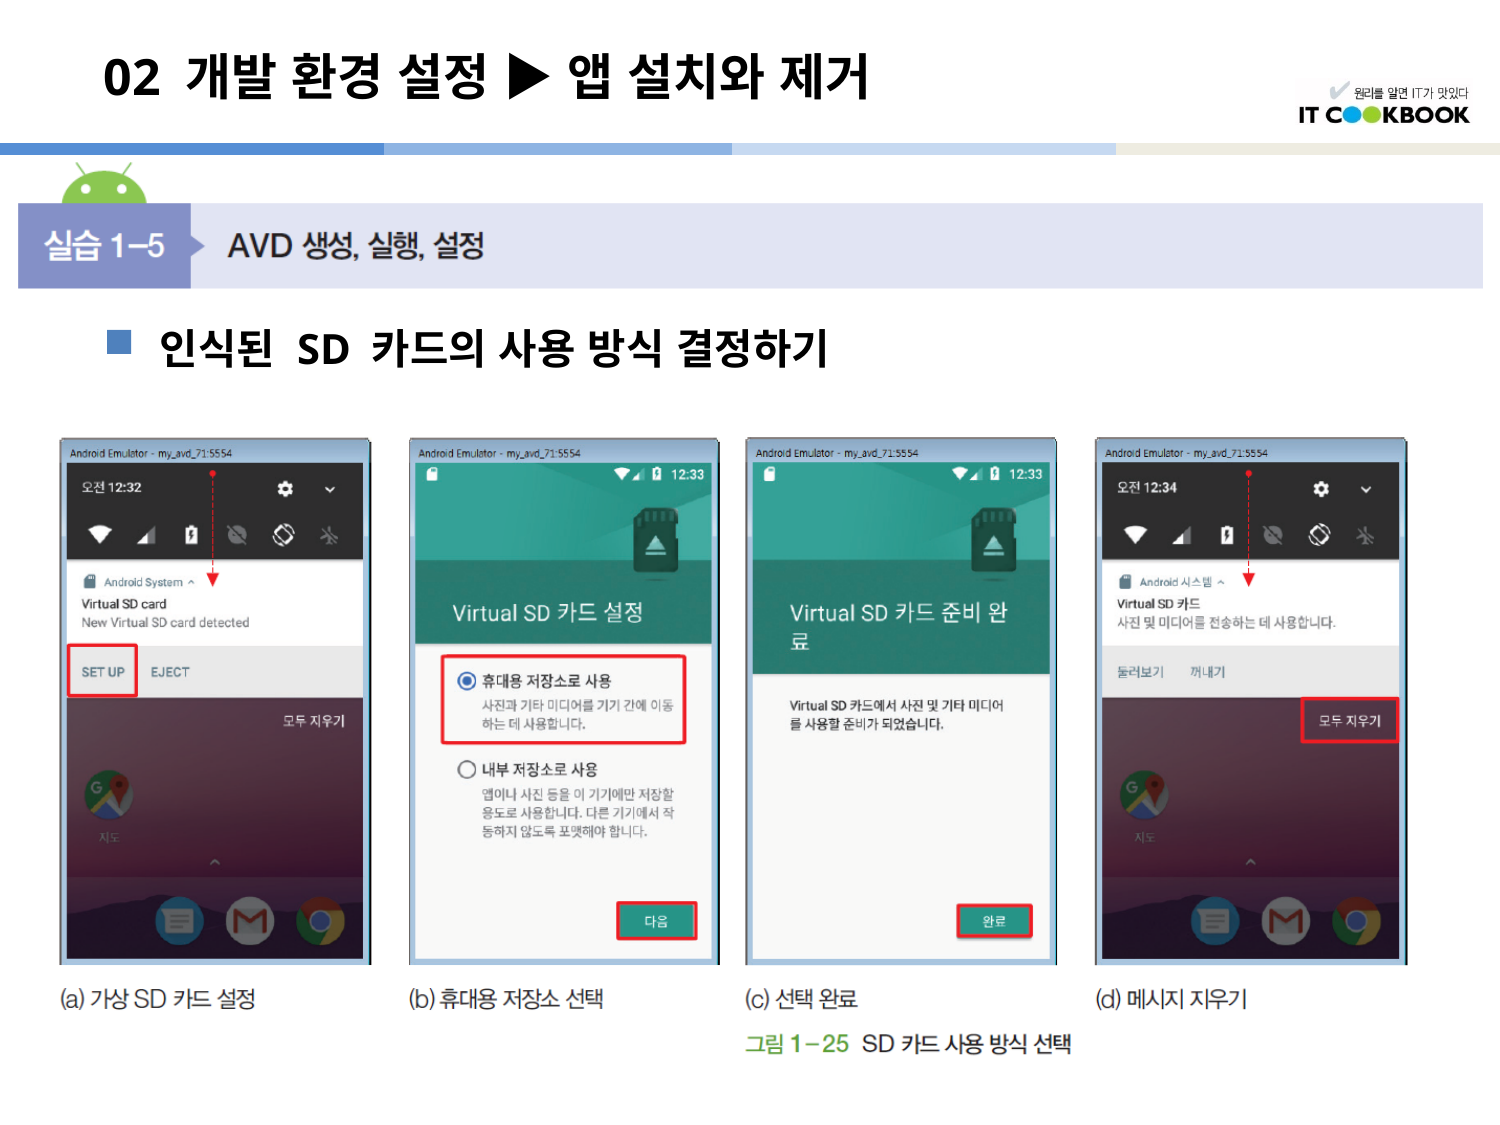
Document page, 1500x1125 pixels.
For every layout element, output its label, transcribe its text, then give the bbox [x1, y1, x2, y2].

picture [17, 160, 1483, 291]
title 02 개발 환경 설정 ▶ 앱 설치와 제거 [88, 30, 1330, 121]
picture [49, 422, 1417, 1071]
list 인식된 SD 카드의 사용 방식 결정하기 [88, 300, 1436, 1083]
picture [1295, 78, 1473, 125]
